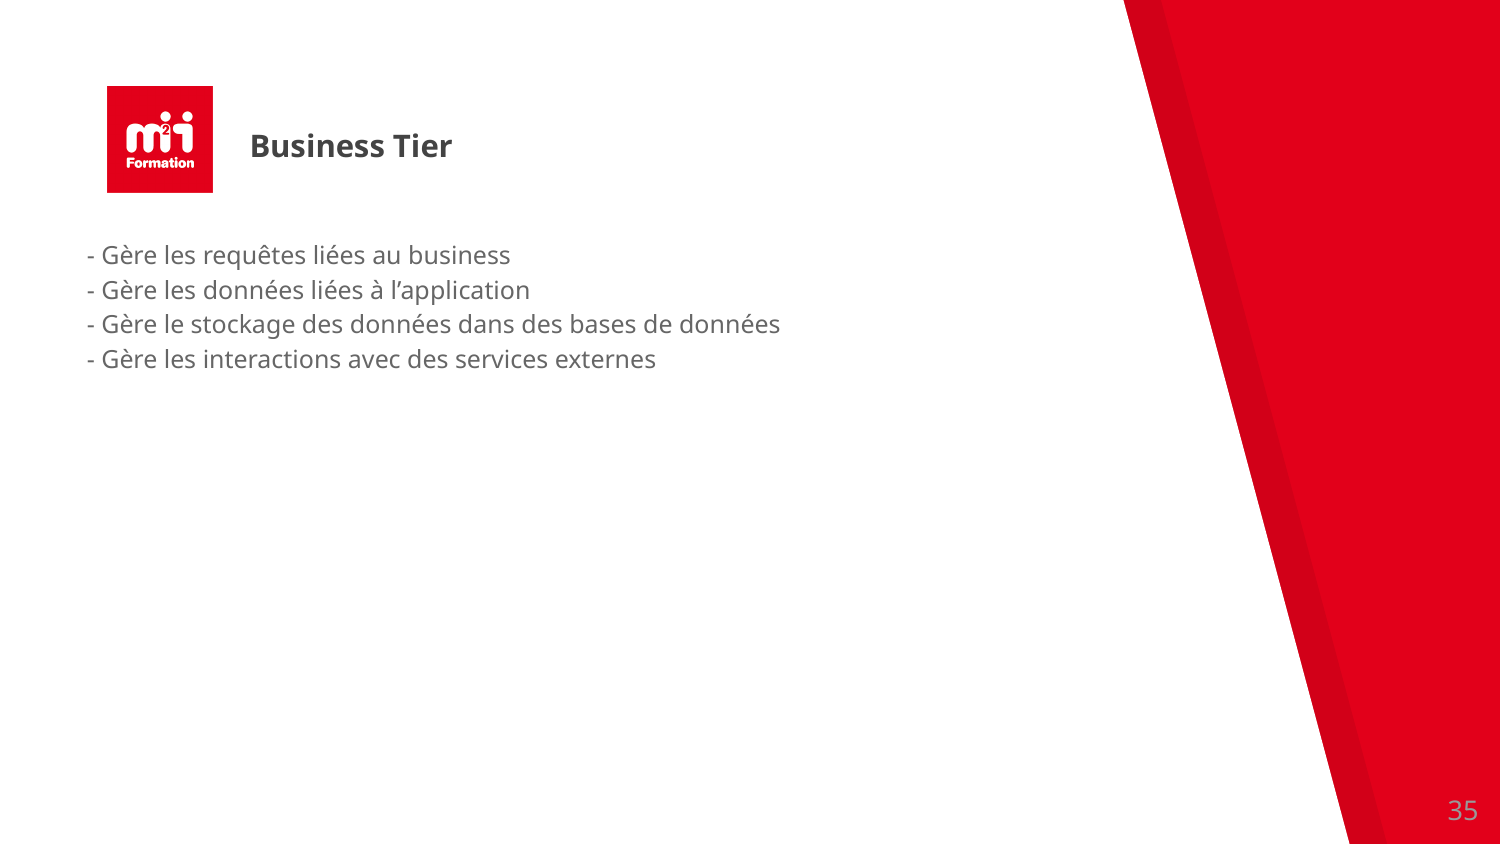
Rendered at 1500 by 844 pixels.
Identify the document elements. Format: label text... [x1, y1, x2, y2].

text_box - Gère les requêtes liées au business - Gère les données liées à l’application - Gère le stockage des données dans des bases de données - Gère les interactions avec des services externes [71, 220, 1065, 389]
slide_number ‹#› [1431, 551, 1494, 844]
picture [106, 86, 214, 193]
title Business Tier [234, 111, 1170, 179]
